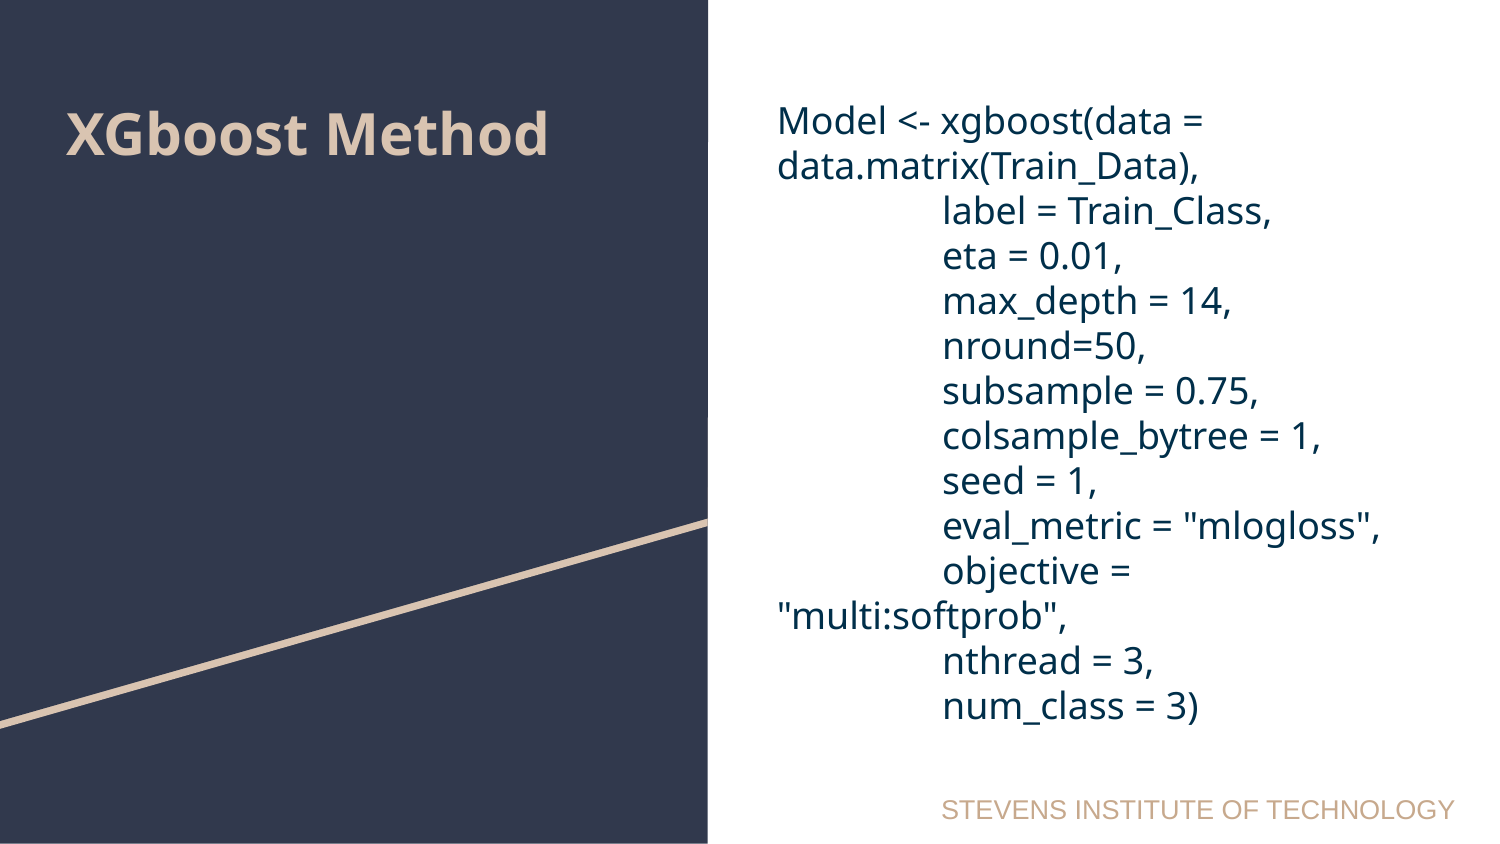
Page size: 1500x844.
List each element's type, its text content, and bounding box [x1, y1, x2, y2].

text_box STEVENS INSTITUTE OF TECHNOLOGY [926, 785, 1474, 834]
title XGboost Method [51, 82, 660, 494]
list Model <- xgboost(data = data.matrix(Train_Data), label = Train_Class, eta = 0.01, max_depth = 14, nround=50, subsample = 0.75, colsample_bytree = 1, seed = 1, eval_metric = "mlogloss", objective = "multi:softprob", nthread = 3, num_class = 3) [761, 82, 1446, 755]
